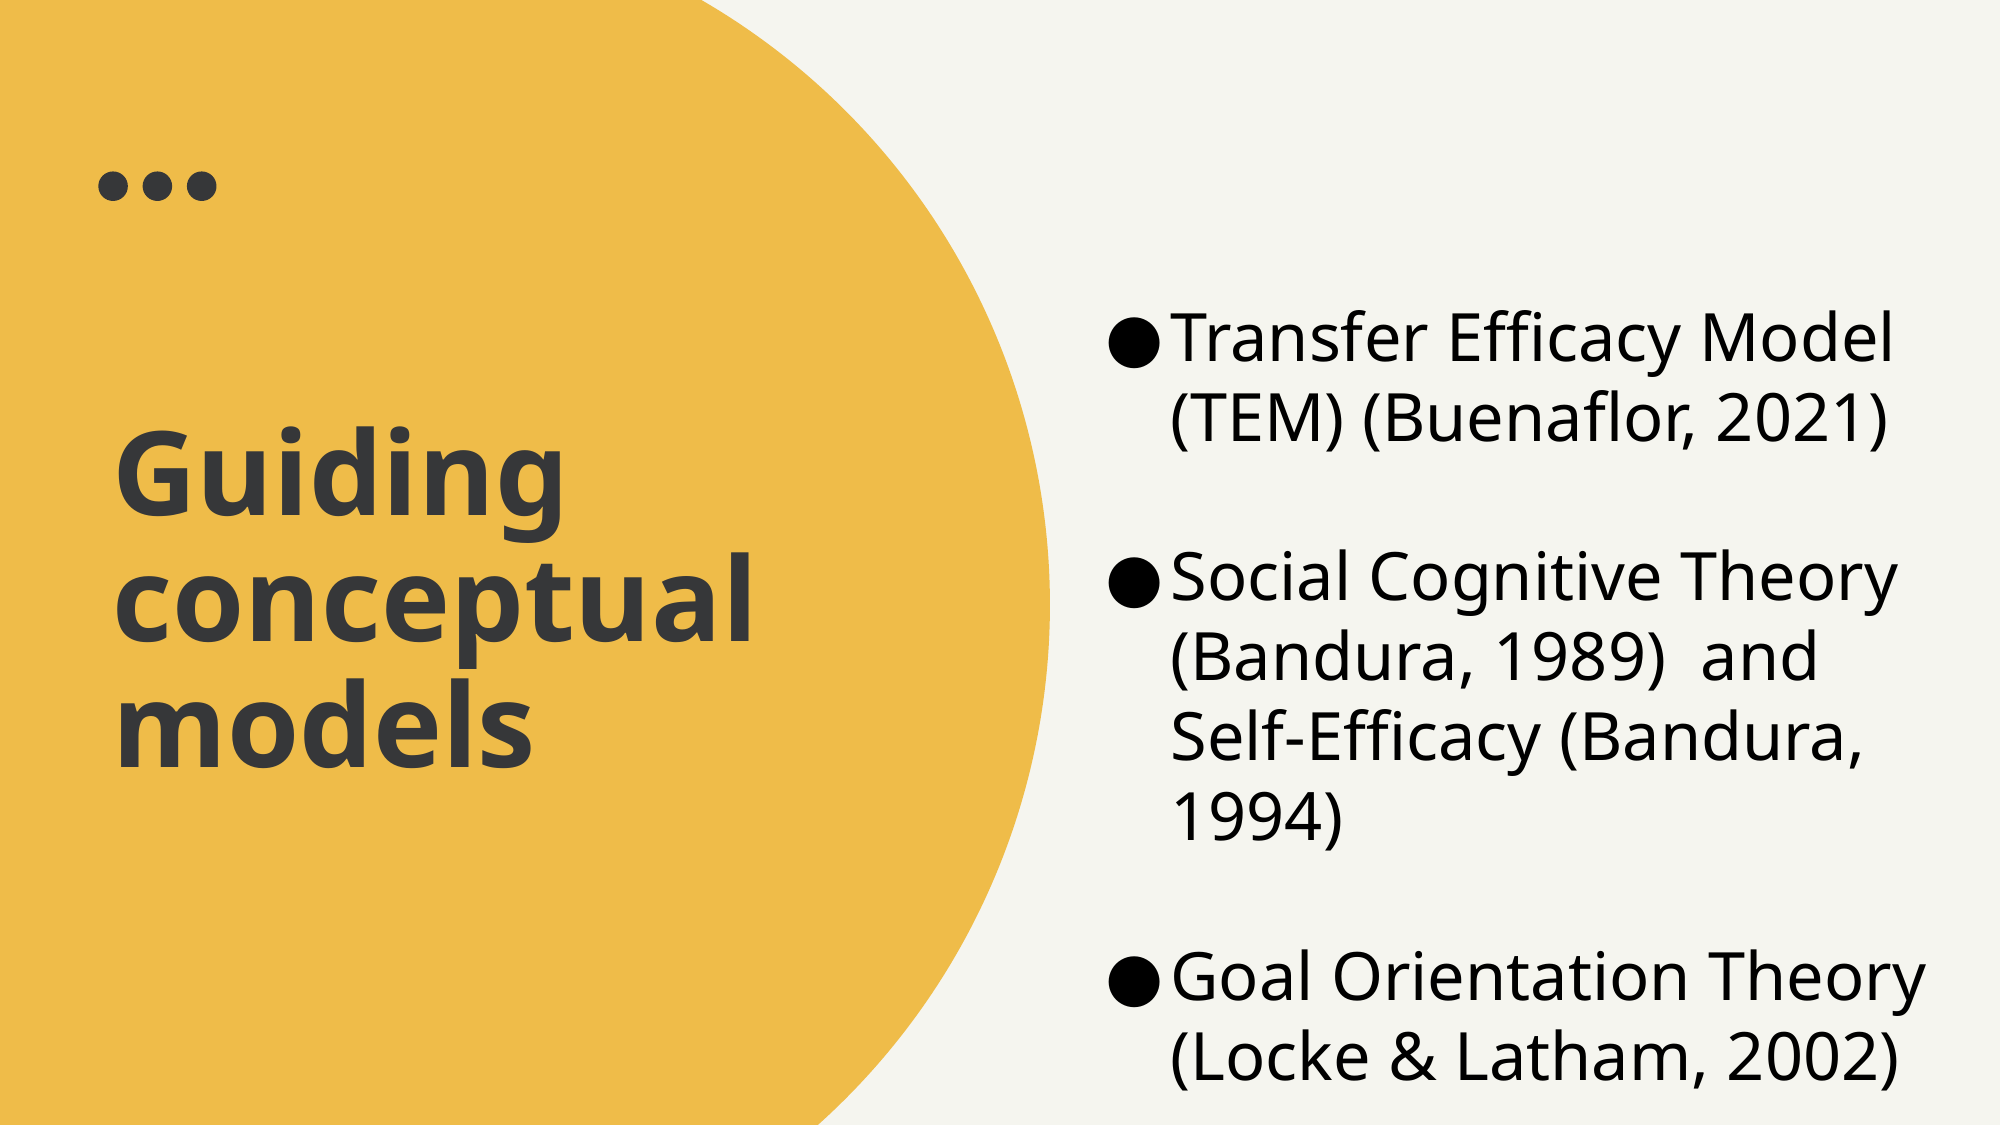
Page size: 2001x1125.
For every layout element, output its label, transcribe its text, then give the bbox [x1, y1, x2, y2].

title Guiding conceptual models [112, 402, 878, 807]
text_box Transfer Efficacy Model (TEM) (Buenaflor, 2021) Social Cognitive Theory (Bandura, 1989) and Self-Efficacy (Bandura, 1994) Goal Orientation Theory (Locke & Latham, 2002) [1080, 279, 1975, 1109]
